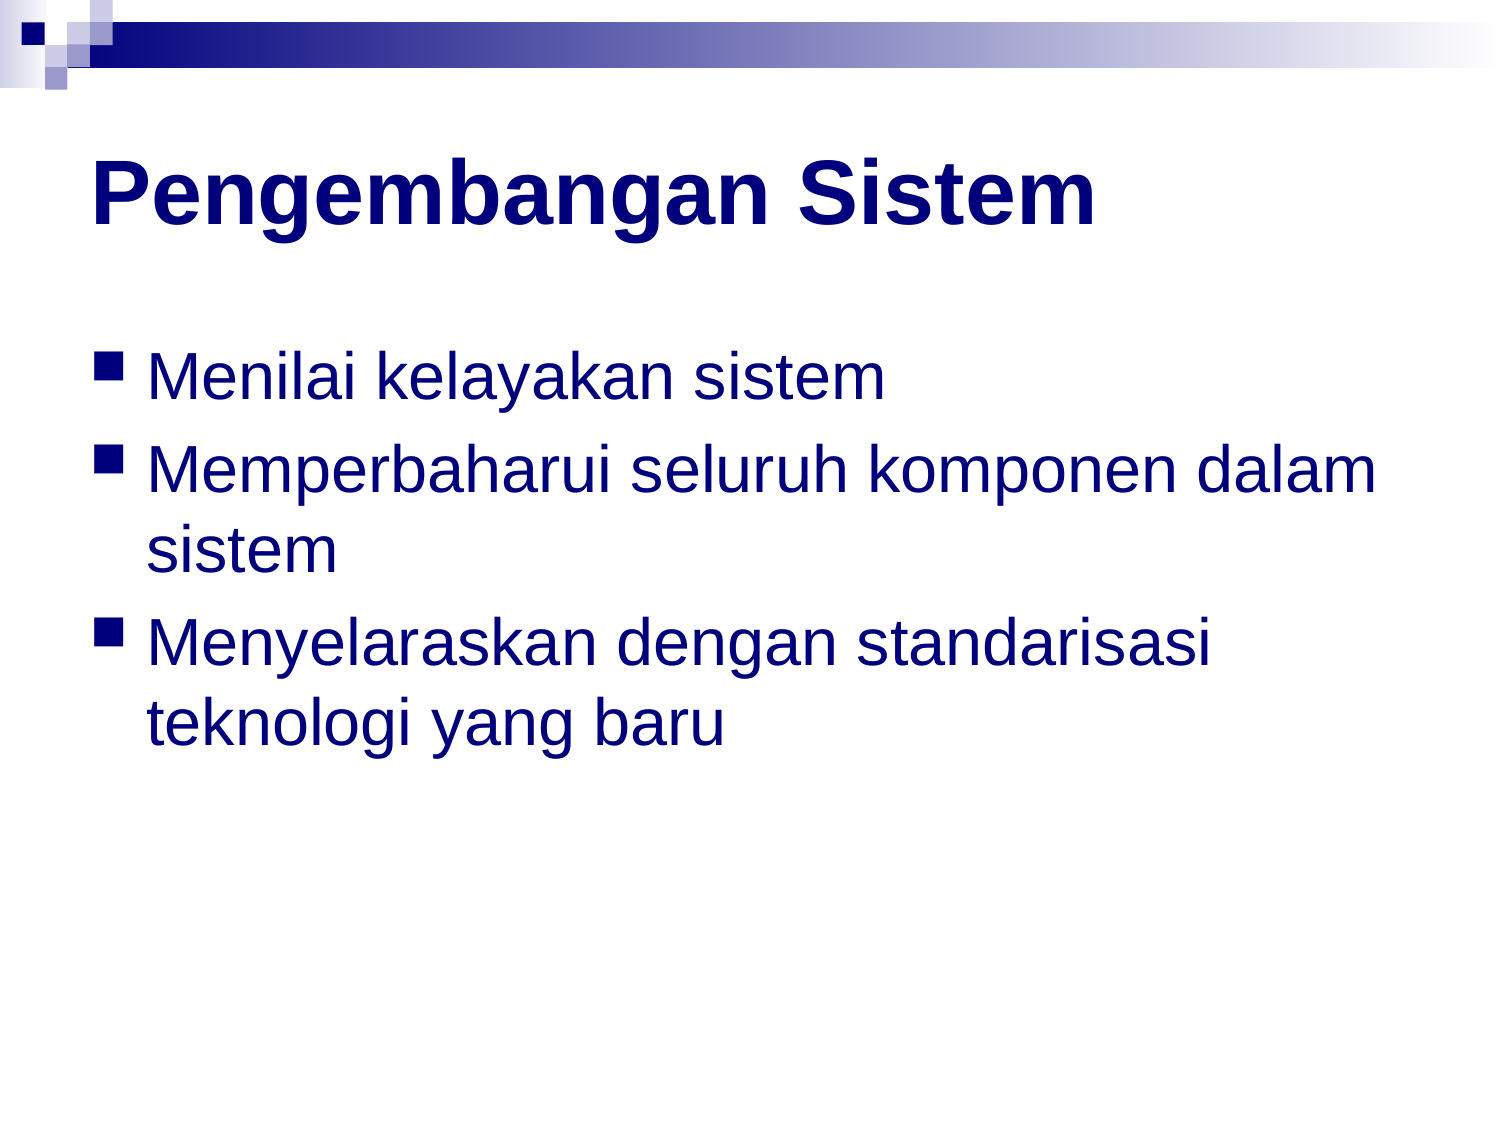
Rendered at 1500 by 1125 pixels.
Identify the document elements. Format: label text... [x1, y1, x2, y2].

title Pengembangan Sistem [75, 75, 1425, 300]
list Menilai kelayakan sistem Memperbaharui seluruh komponen dalam sistem Menyelaraskan dengan standarisasi teknologi yang baru [75, 324, 1425, 963]
